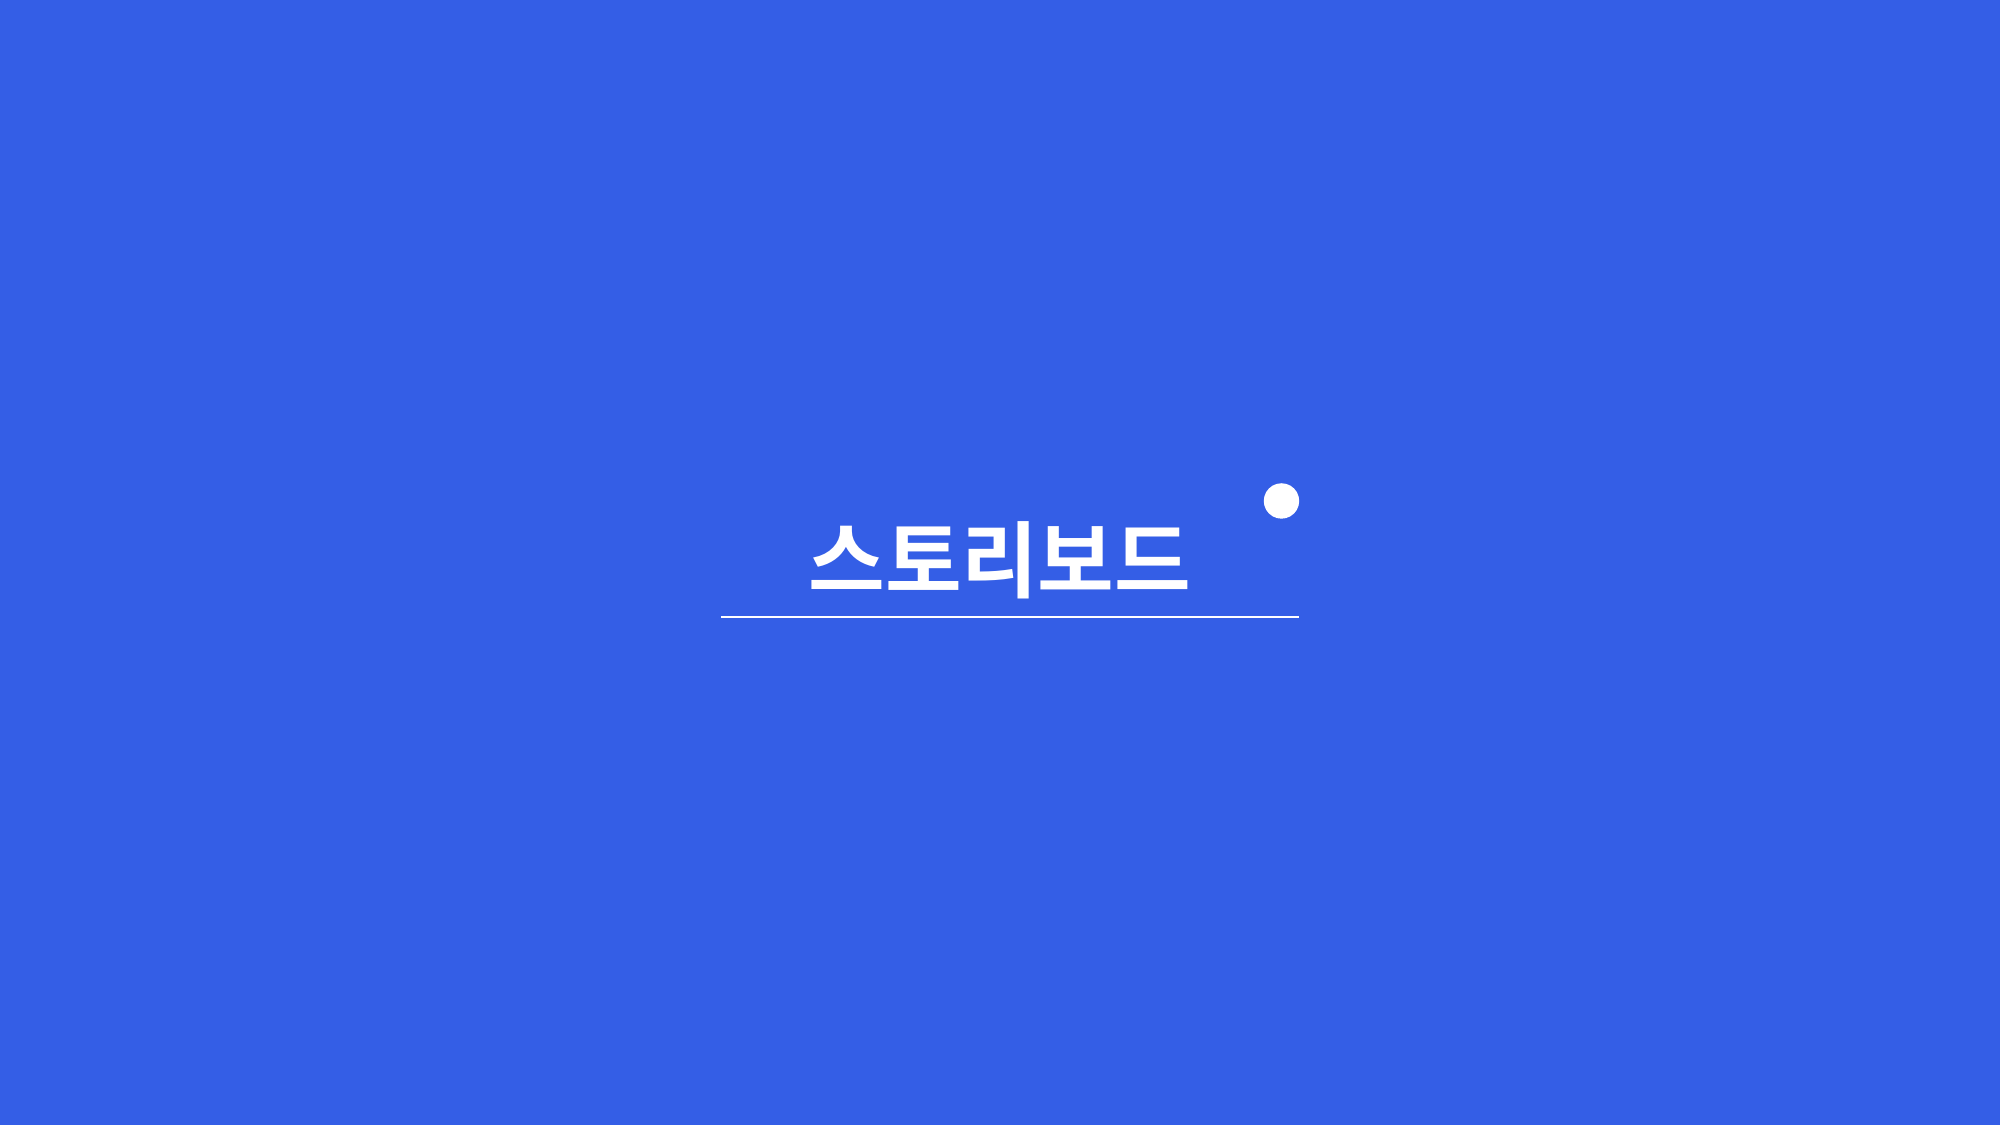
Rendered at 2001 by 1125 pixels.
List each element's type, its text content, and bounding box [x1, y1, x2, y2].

text_box [1263, 483, 1300, 519]
text_box 스토리보드 [648, 501, 1352, 616]
